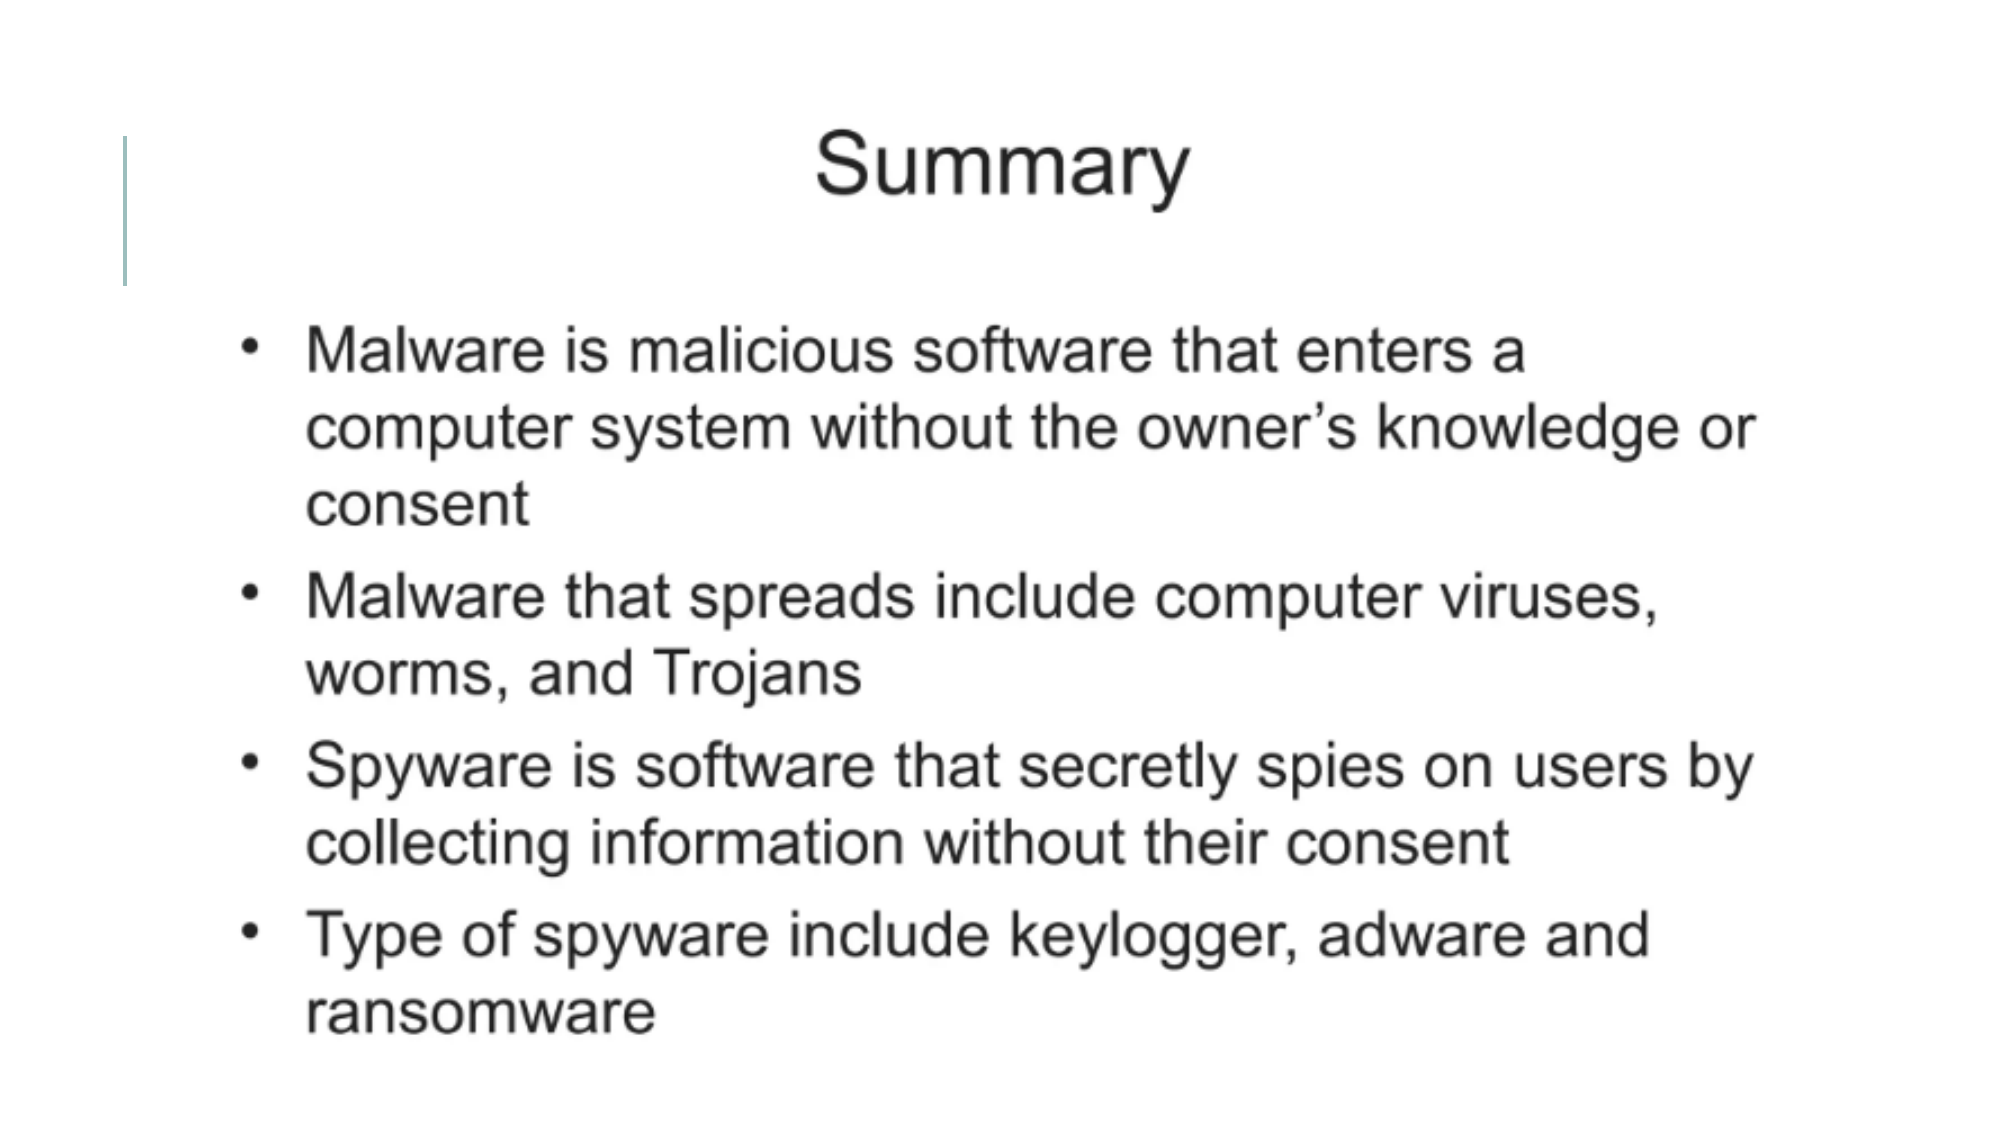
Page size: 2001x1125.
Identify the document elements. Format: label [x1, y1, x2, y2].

list [195, 81, 1785, 1071]
